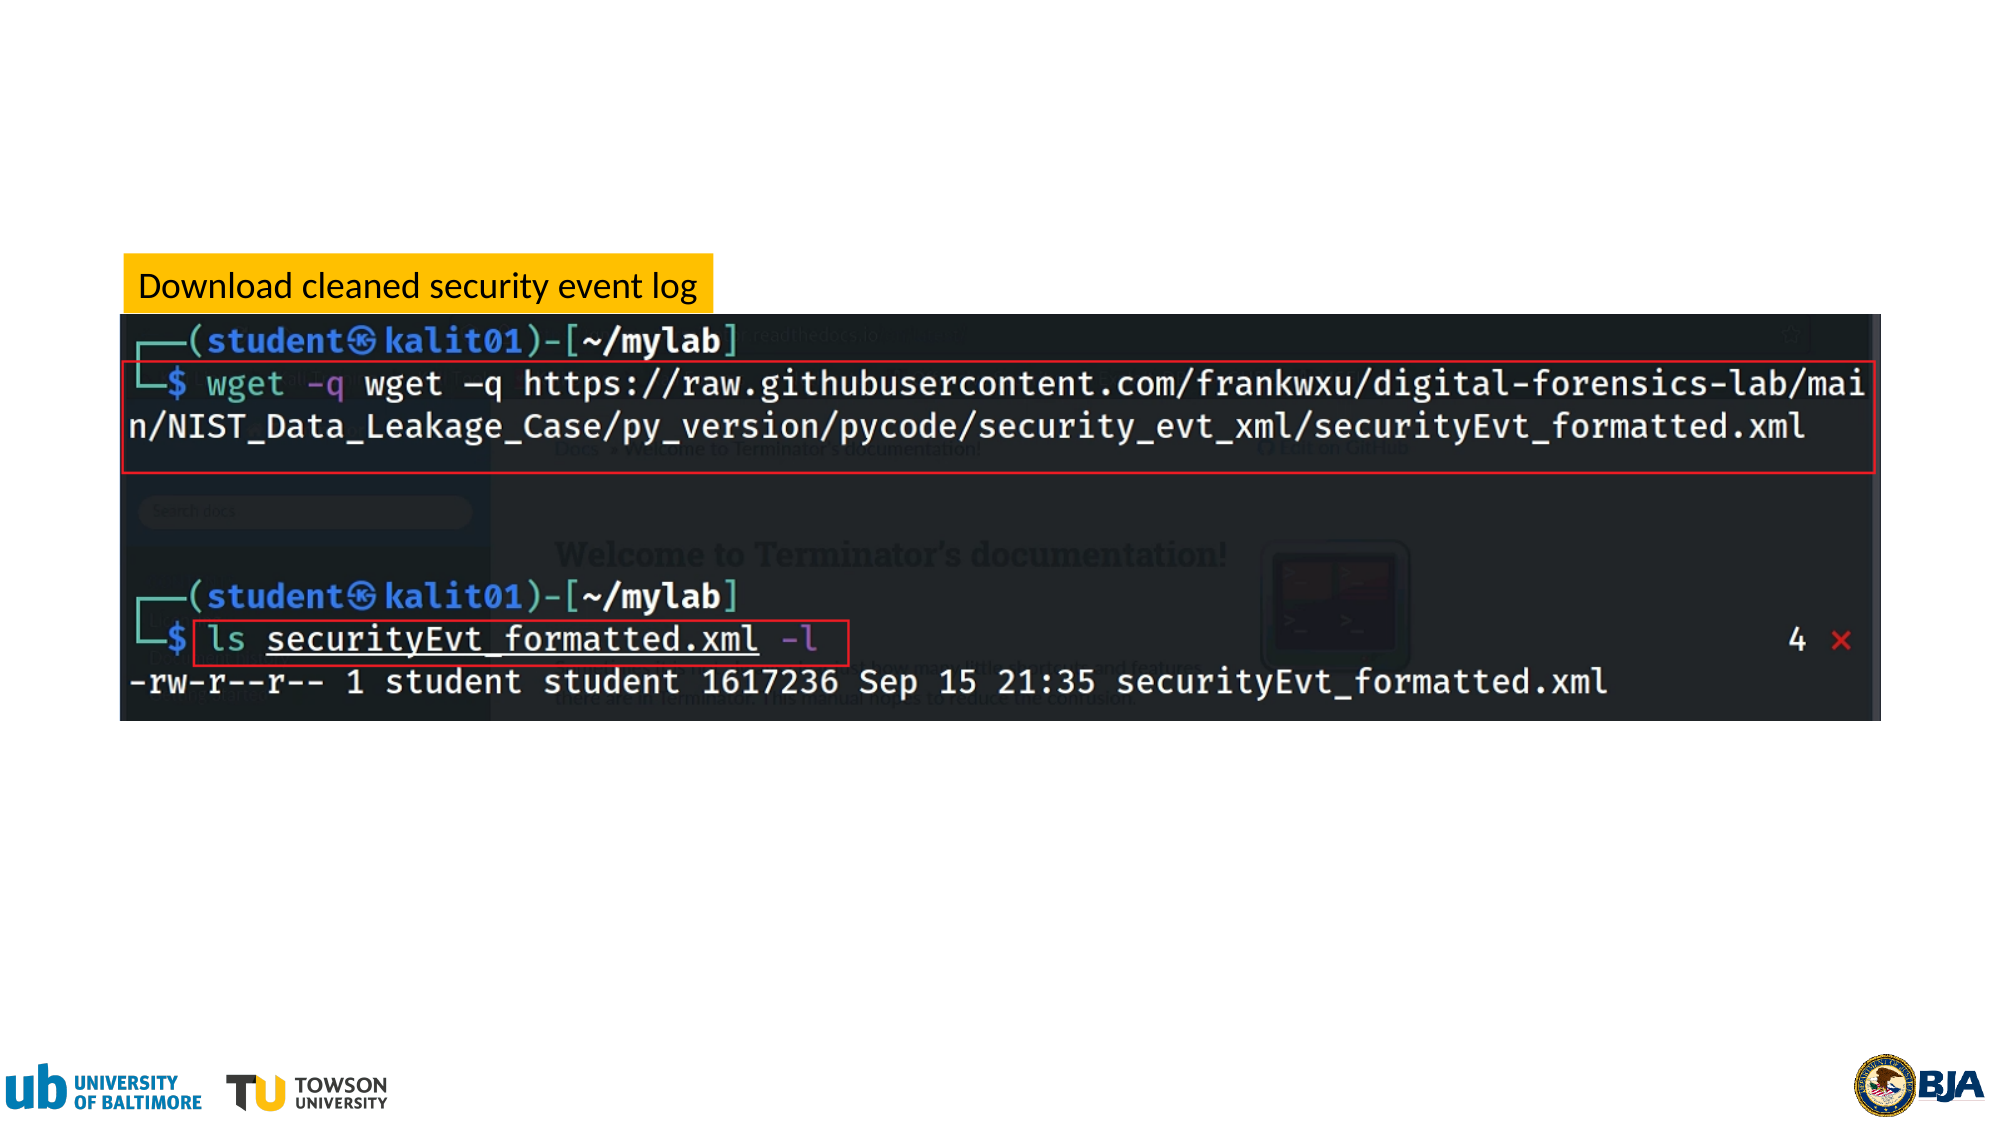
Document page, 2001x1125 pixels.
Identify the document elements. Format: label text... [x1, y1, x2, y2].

picture [119, 314, 1881, 721]
picture [0, 1031, 407, 1125]
text_box Download cleaned security event log [123, 253, 714, 314]
picture [1854, 1054, 1986, 1117]
